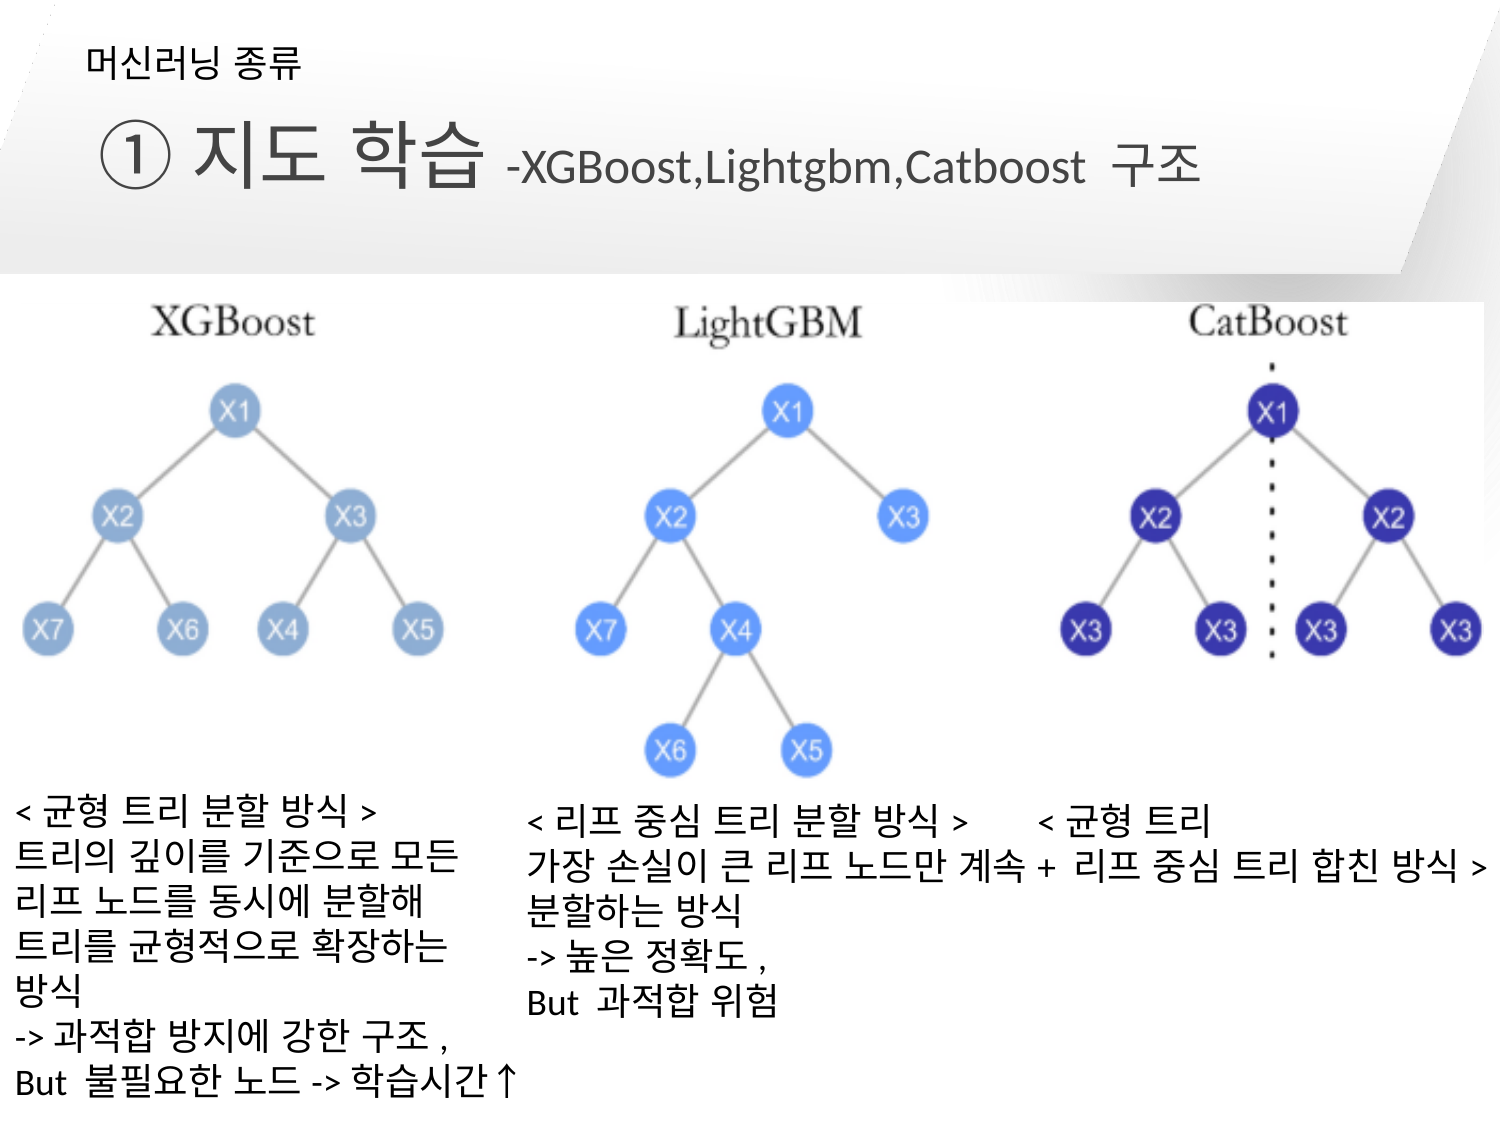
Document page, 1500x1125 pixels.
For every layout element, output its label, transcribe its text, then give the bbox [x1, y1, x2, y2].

text_box <균형 트리 분할 방식> 트리의 깊이를 기준으로 모든 리프 노드를 동시에 분할해 트리를 균형적으로 확장하는 방식 ->과적합 방지에 강한 구조, But 불필요한 노드->학습시간↑ [0, 780, 543, 1110]
picture [0, 0, 1500, 781]
text_box <리프 중심 트리 분할 방식> 가장 손실이 큰 리프 노드만 계속 분할하는 방식 ->높은 정확도, But 과적합 위험 [511, 791, 1043, 1031]
text_box <균형 트리 + 리프 중심 트리 합친 방식> [1022, 791, 1500, 896]
